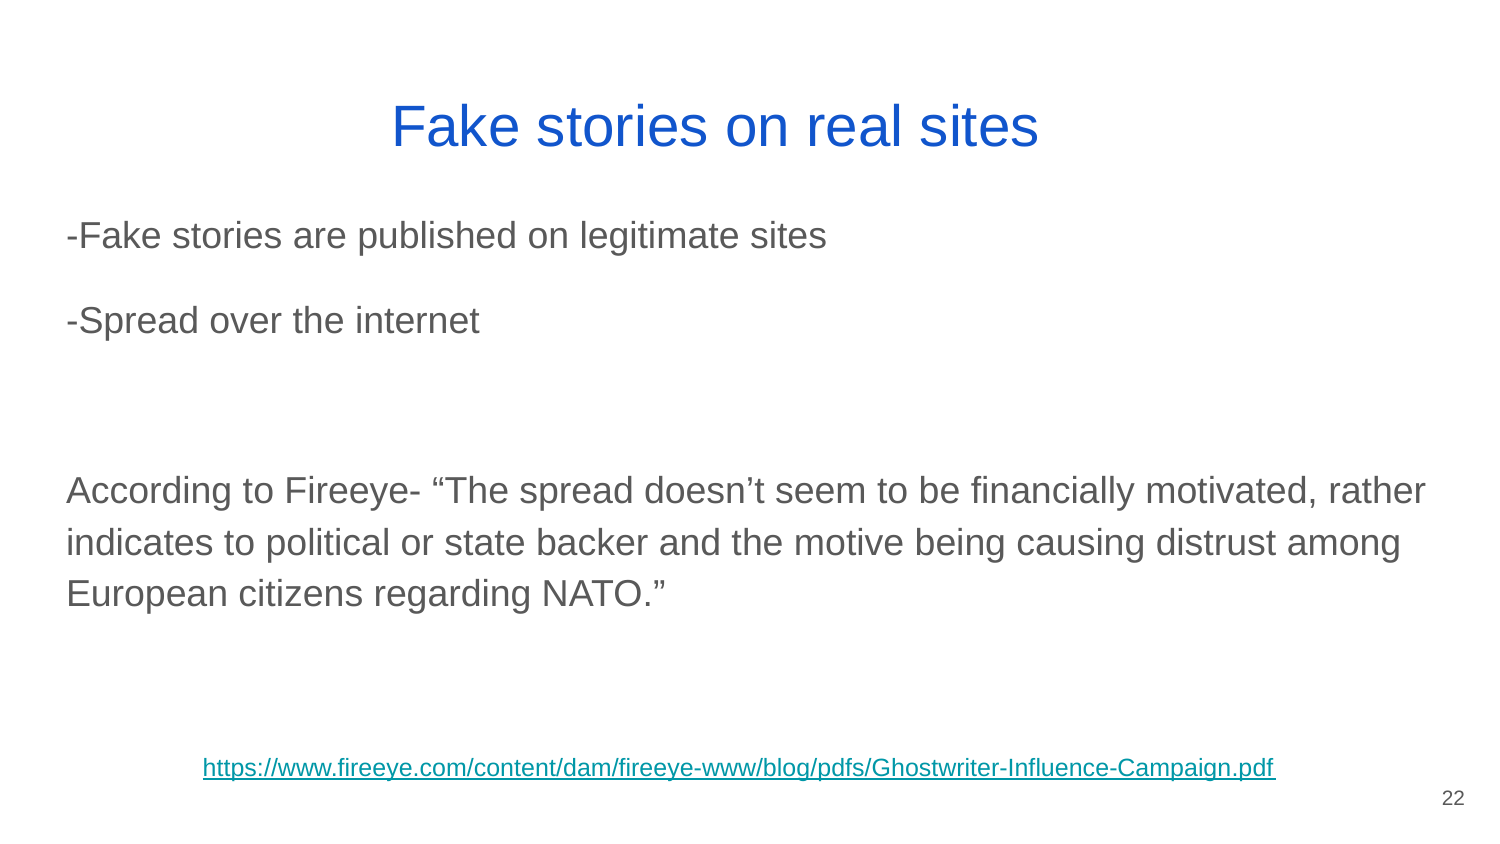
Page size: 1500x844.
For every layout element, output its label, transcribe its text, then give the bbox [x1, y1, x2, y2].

list -Fake stories are published on legitimate sites -Spread over the internet According to Fireeye- “The spread doesn’t seem to be financially motivated, rather indicates to political or state backer and the motive being causing distrust among European citizens regarding NATO.” https://www.fireeye.com/content/dam/fireeye-www/blog/pdfs/Ghostwriter-Influence-Campaign.pdf [51, 189, 1449, 750]
slide_number ‹#› [1389, 764, 1480, 830]
title Fake stories on real sites [51, 72, 1449, 167]
